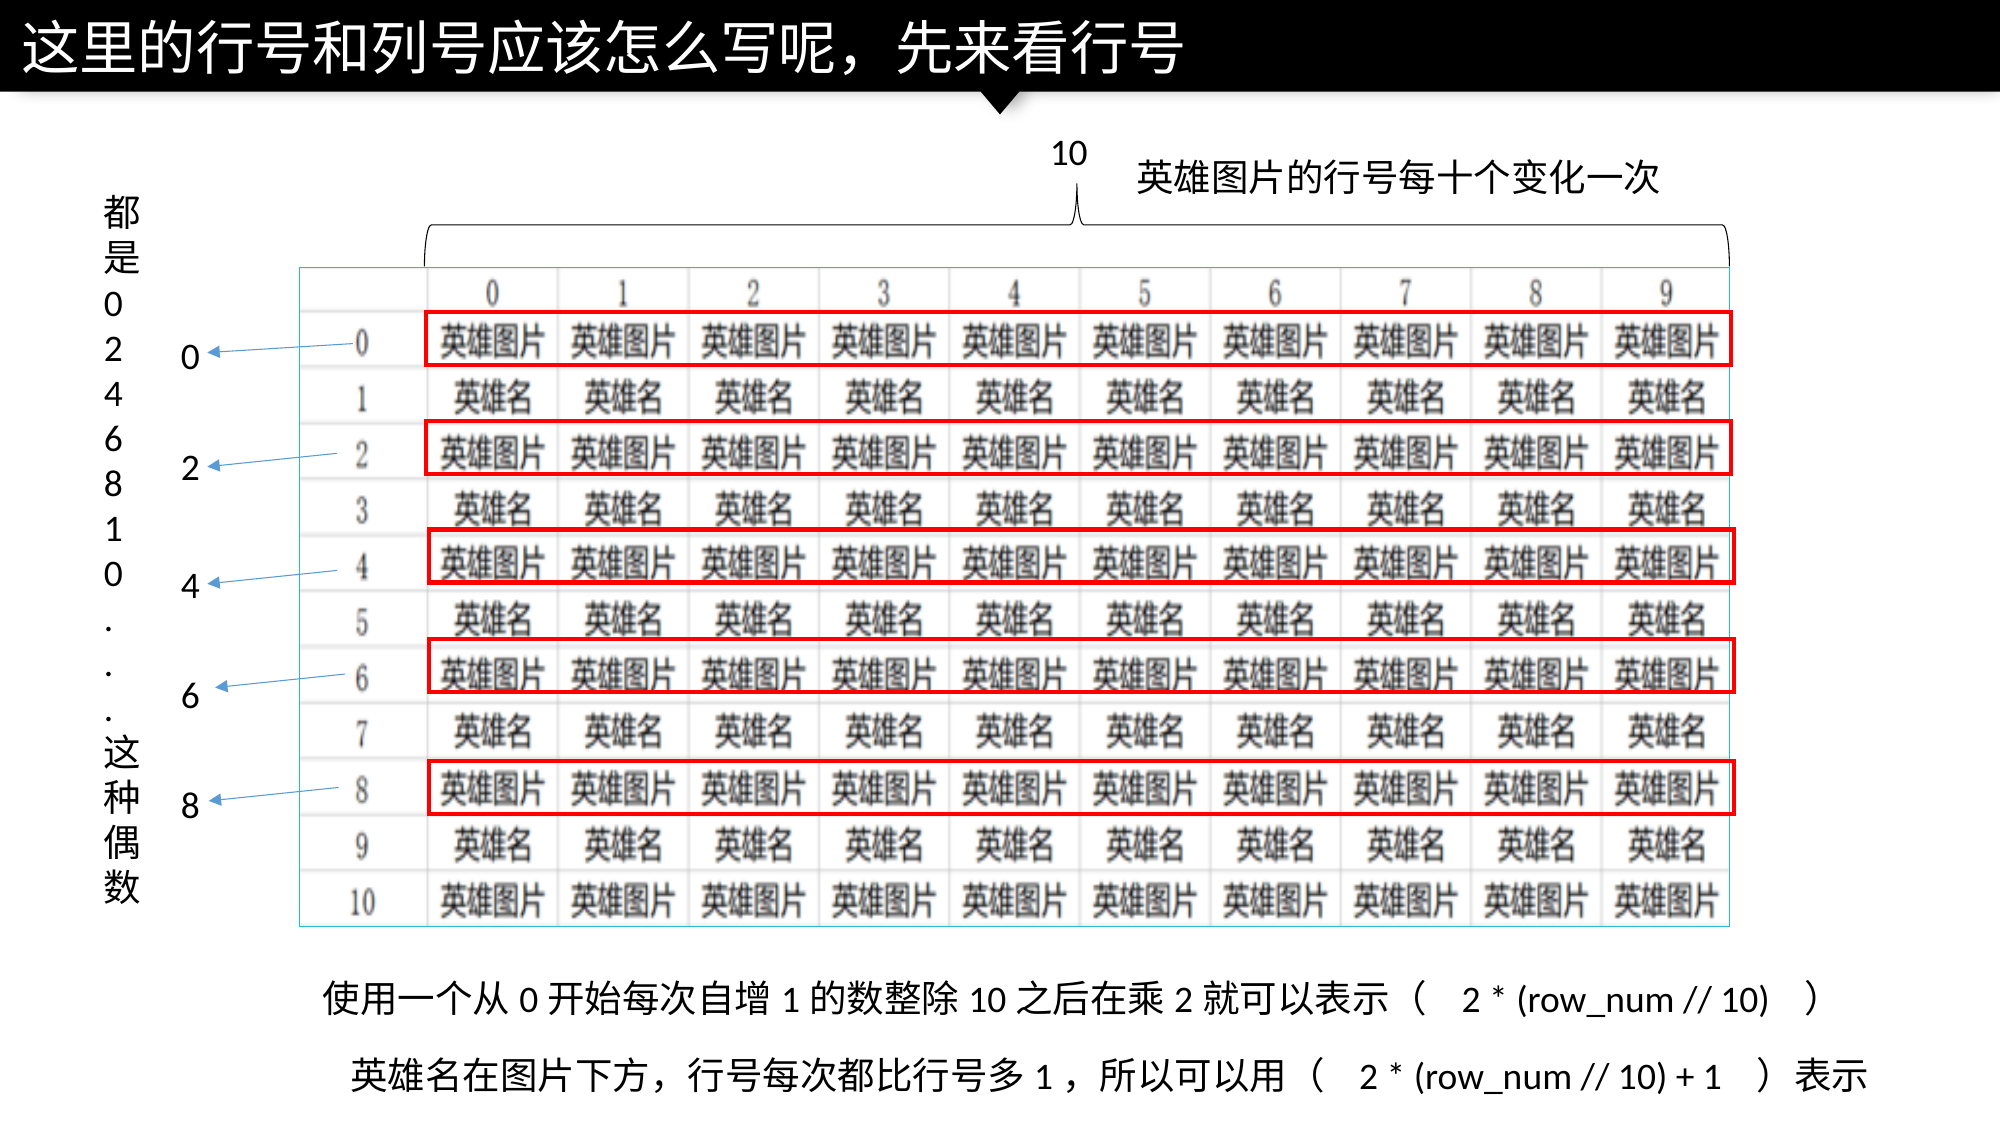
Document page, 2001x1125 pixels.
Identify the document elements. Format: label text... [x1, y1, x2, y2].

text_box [207, 570, 338, 584]
text_box [0, 0, 2000, 117]
text_box 8 [166, 774, 227, 834]
text_box [1730, 760, 1735, 815]
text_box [215, 674, 346, 688]
picture [299, 267, 1730, 927]
text_box 0 [166, 324, 227, 385]
text_box 都是0 2 4 6 8 10 . . . 这种偶数 [89, 181, 140, 917]
text_box 这里的行号和列号应该怎么写呢，先来看行号 [6, 3, 1202, 89]
text_box 10 [1034, 120, 1119, 181]
text_box 英雄名在图片下方，行号每次都比行号多1，所以可以用（ 2 * (row_num // 10) + 1 ）表示 [335, 1044, 1885, 1105]
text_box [207, 453, 338, 467]
text_box 4 [166, 553, 227, 614]
text_box [1730, 638, 1735, 693]
text_box 6 [166, 664, 227, 724]
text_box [207, 343, 353, 353]
text_box [1730, 528, 1735, 583]
text_box 2 [166, 435, 227, 496]
text_box 英雄图片的行号每十个变化一次 [1121, 146, 1677, 206]
text_box 使用一个从0开始每次自增1的数整除10之后在乘2就可以表示（ 2 * (row_num // 10) ） [308, 967, 1857, 1027]
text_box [208, 787, 339, 801]
text_box [423, 183, 1730, 267]
